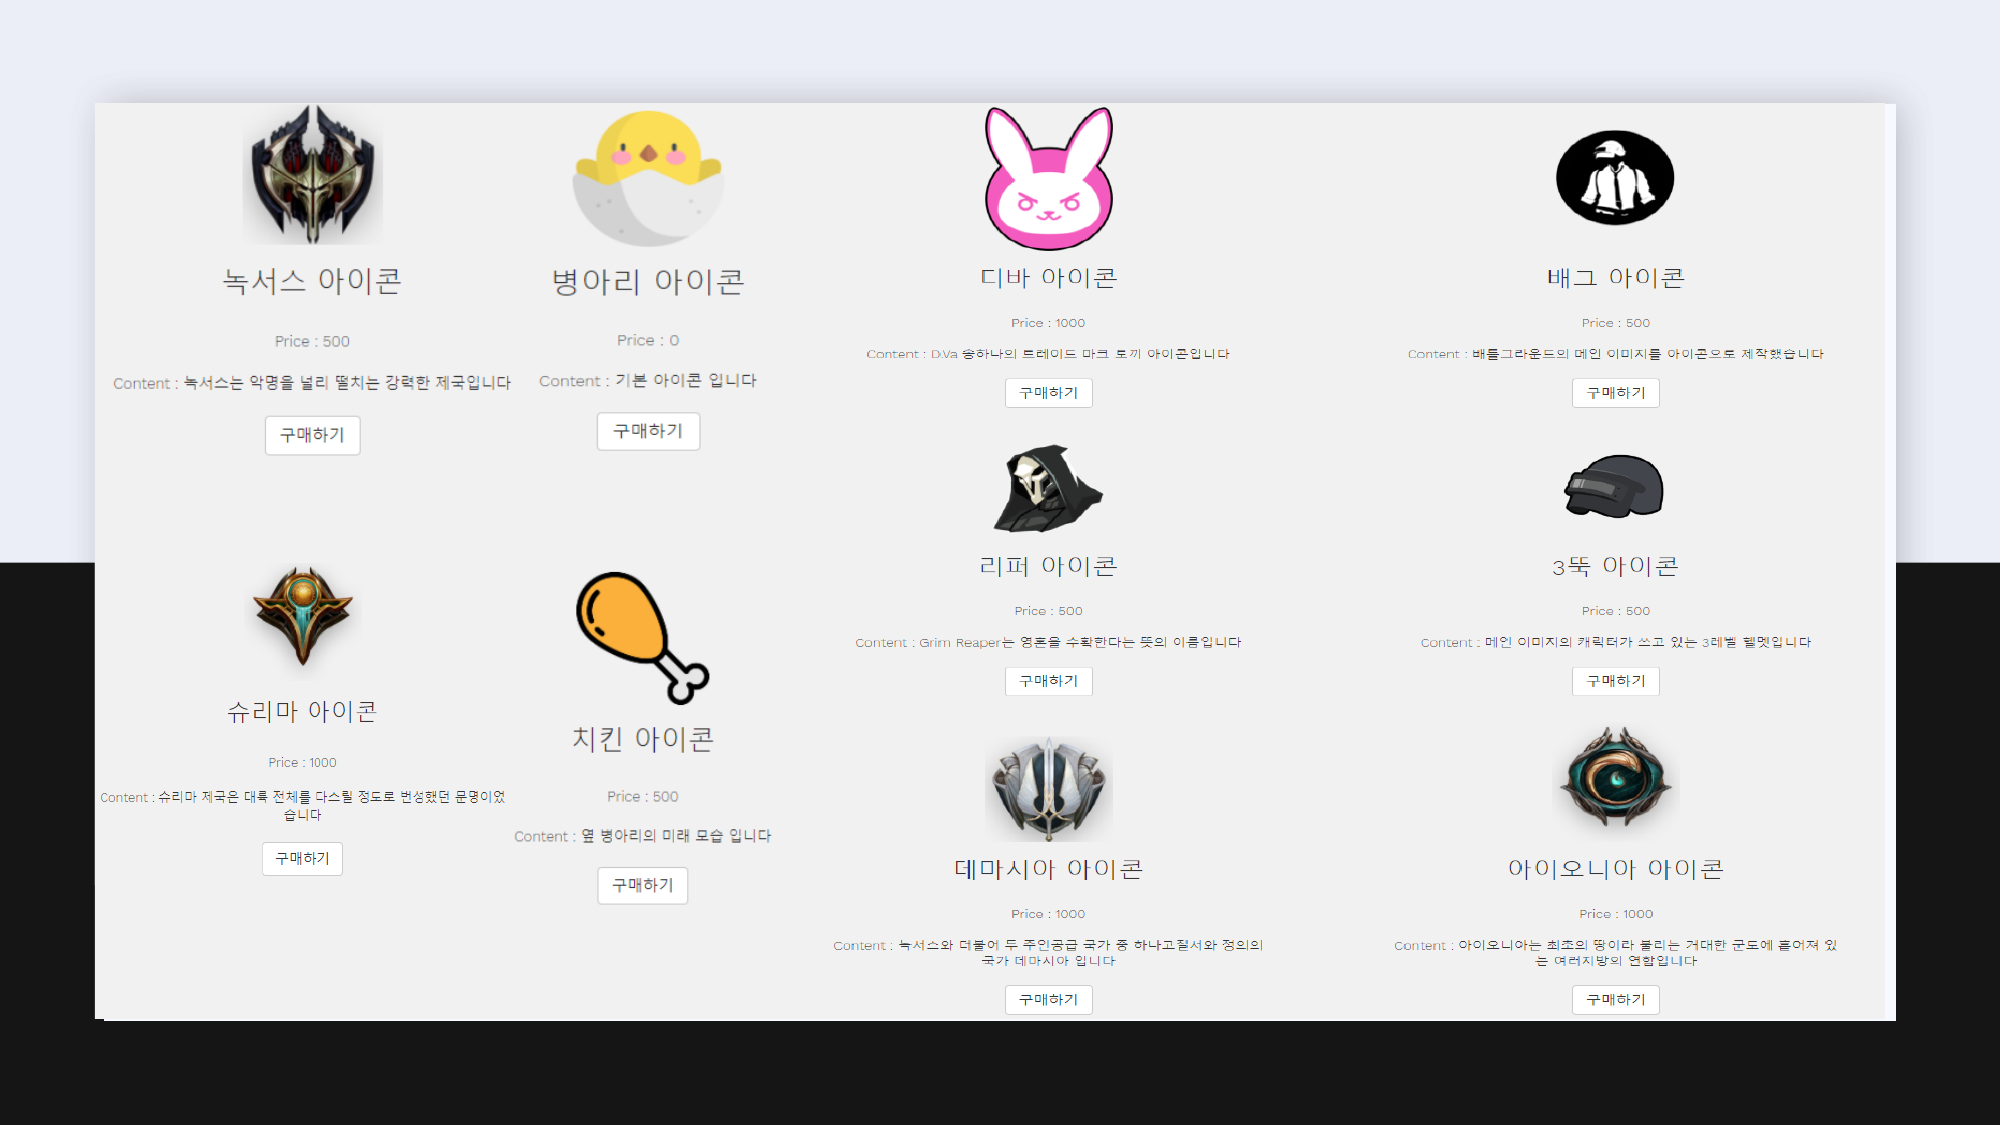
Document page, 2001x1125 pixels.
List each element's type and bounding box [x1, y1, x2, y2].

picture [94, 102, 1885, 1019]
